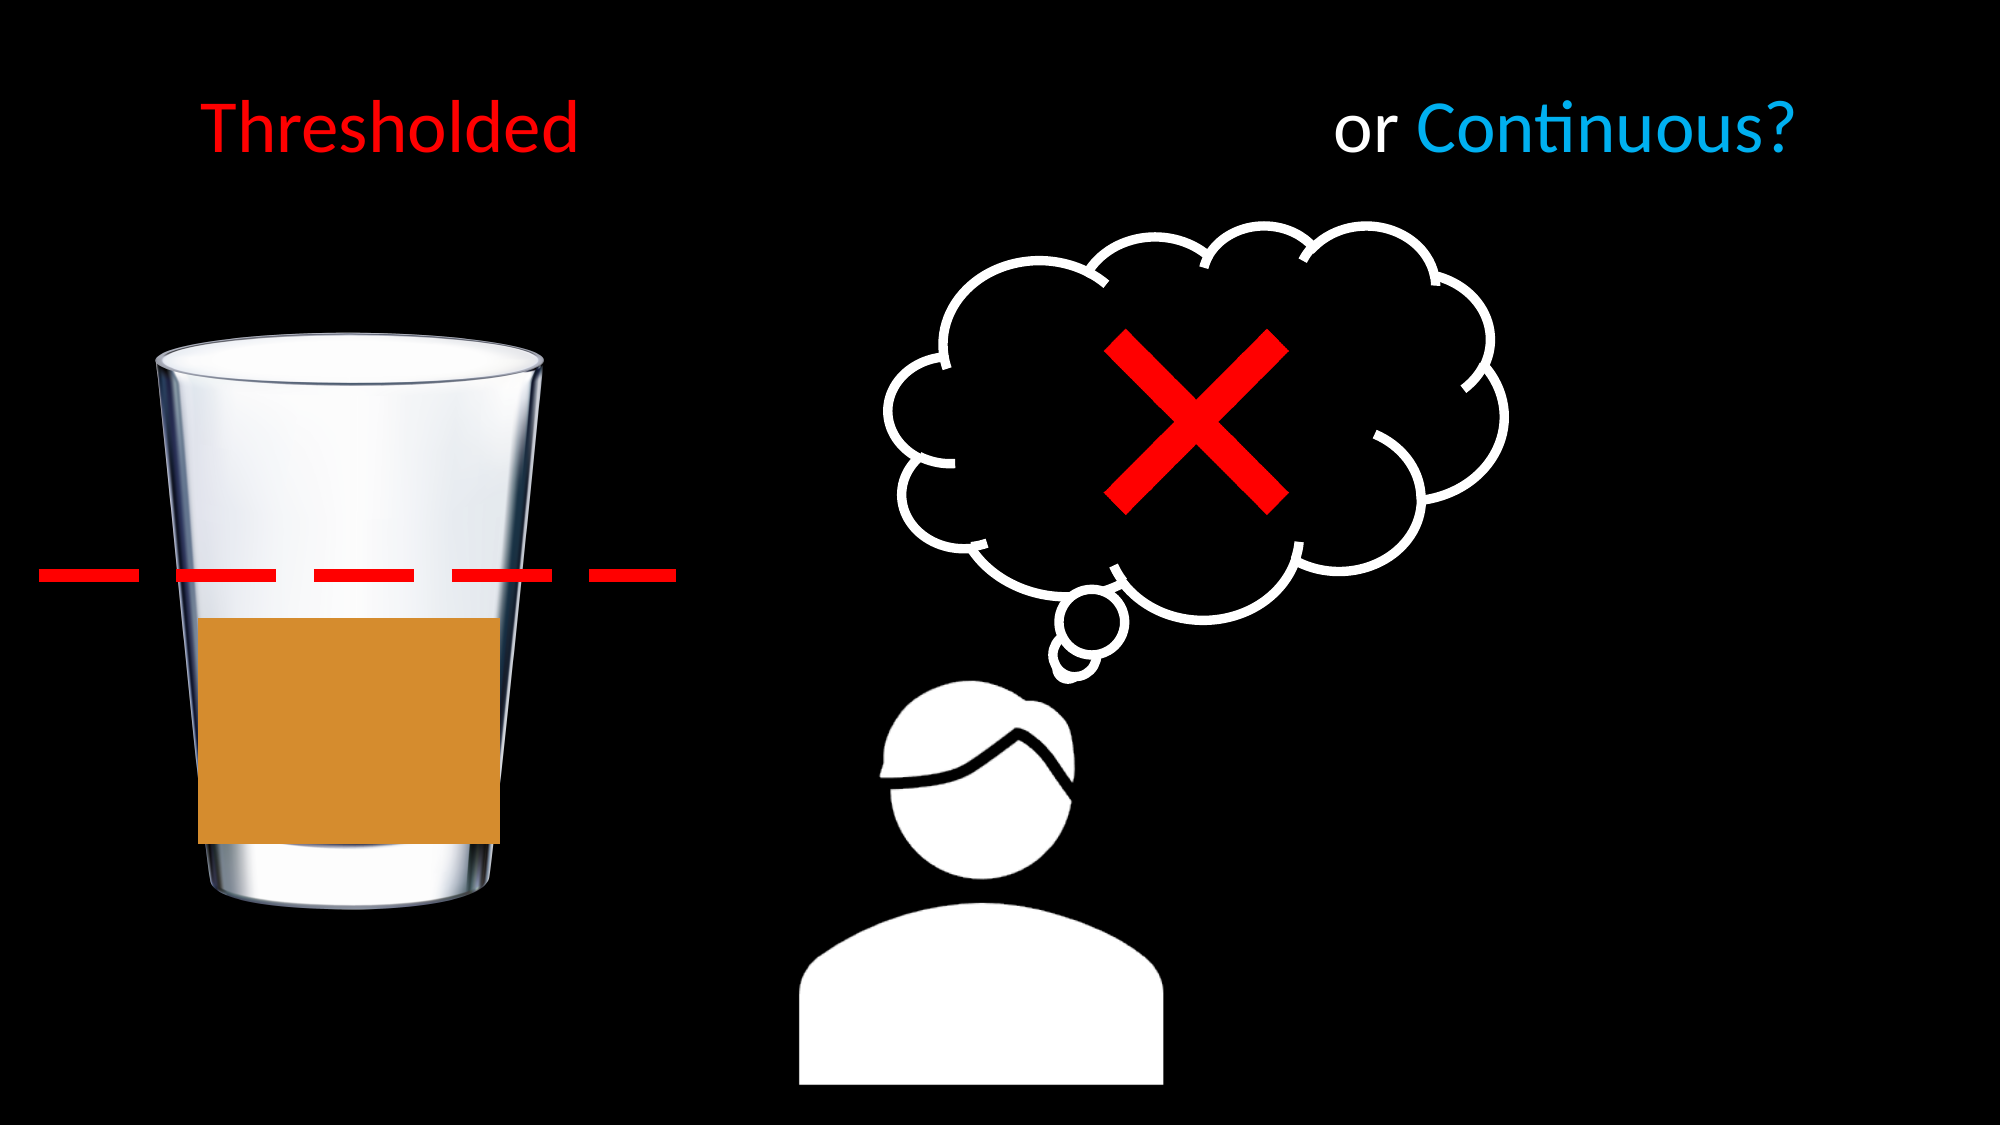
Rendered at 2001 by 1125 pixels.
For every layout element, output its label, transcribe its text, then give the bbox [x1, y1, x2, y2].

picture [708, 618, 1255, 1125]
picture [144, 576, 553, 914]
text_box Thresholded [185, 70, 596, 175]
picture [1070, 295, 1322, 548]
picture [144, 324, 553, 575]
text_box or Continuous? [1318, 70, 1814, 175]
text_box [886, 224, 1506, 618]
